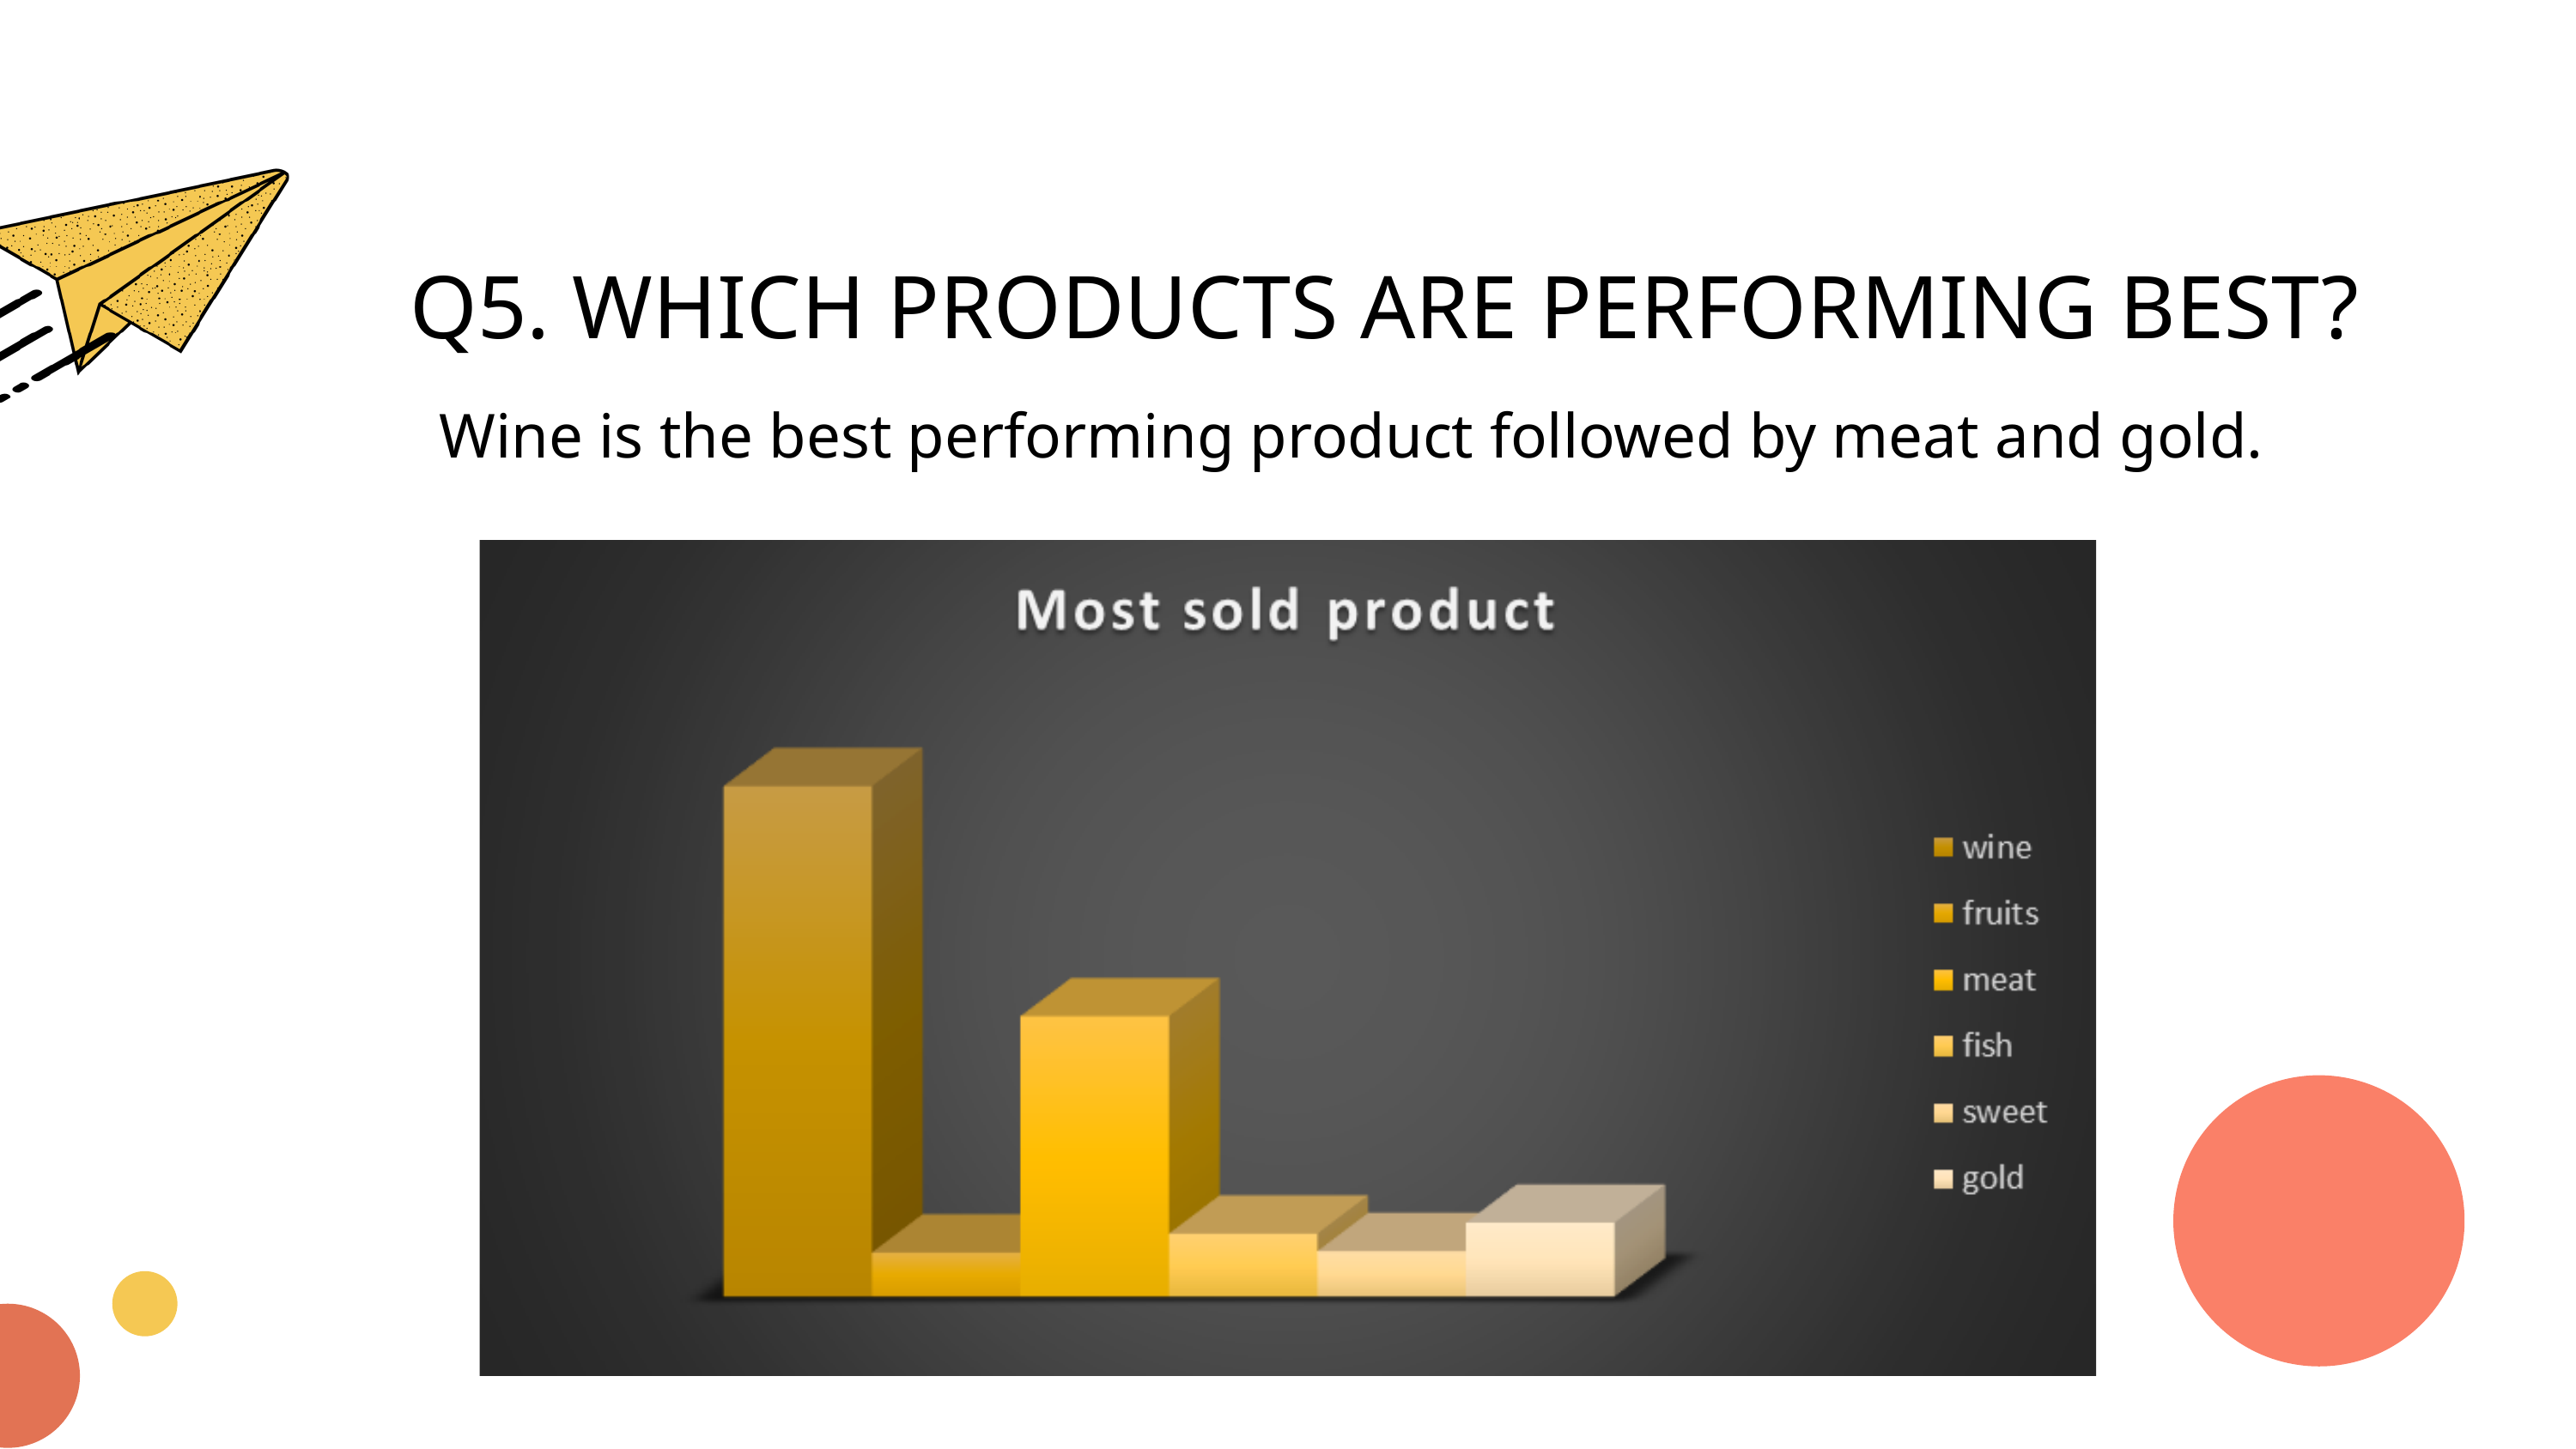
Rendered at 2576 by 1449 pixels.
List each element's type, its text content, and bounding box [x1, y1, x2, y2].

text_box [2172, 1075, 2465, 1367]
text_box [0, 168, 289, 431]
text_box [112, 1270, 178, 1337]
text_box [0, 1303, 81, 1448]
text_box Q5. WHICH PRODUCTS ARE PERFORMING BEST? [410, 234, 2576, 356]
text_box Wine is the best performing product followed by meat and gold. [246, 385, 2458, 470]
text_box [479, 540, 2097, 1376]
